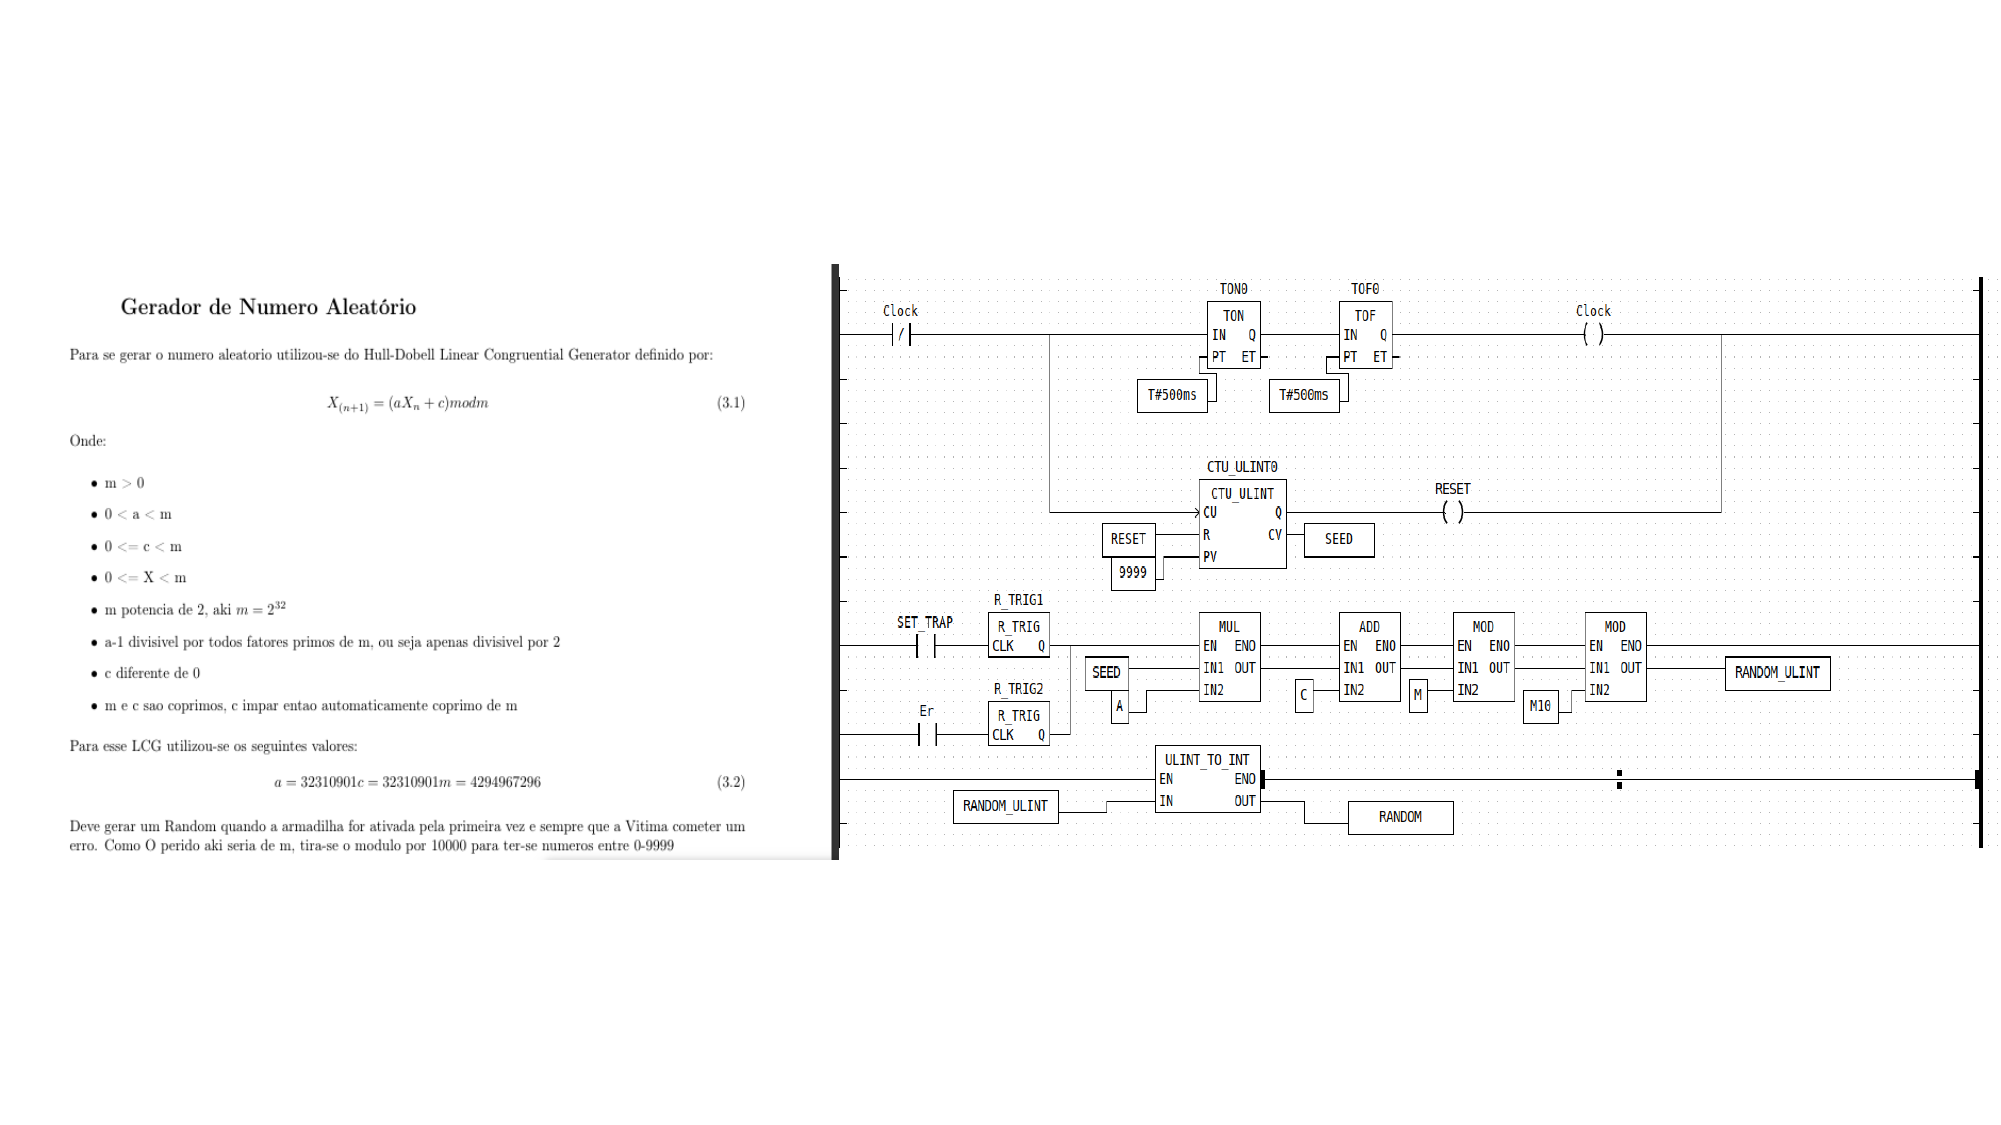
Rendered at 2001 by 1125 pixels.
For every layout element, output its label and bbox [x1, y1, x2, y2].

picture [0, 264, 2000, 861]
